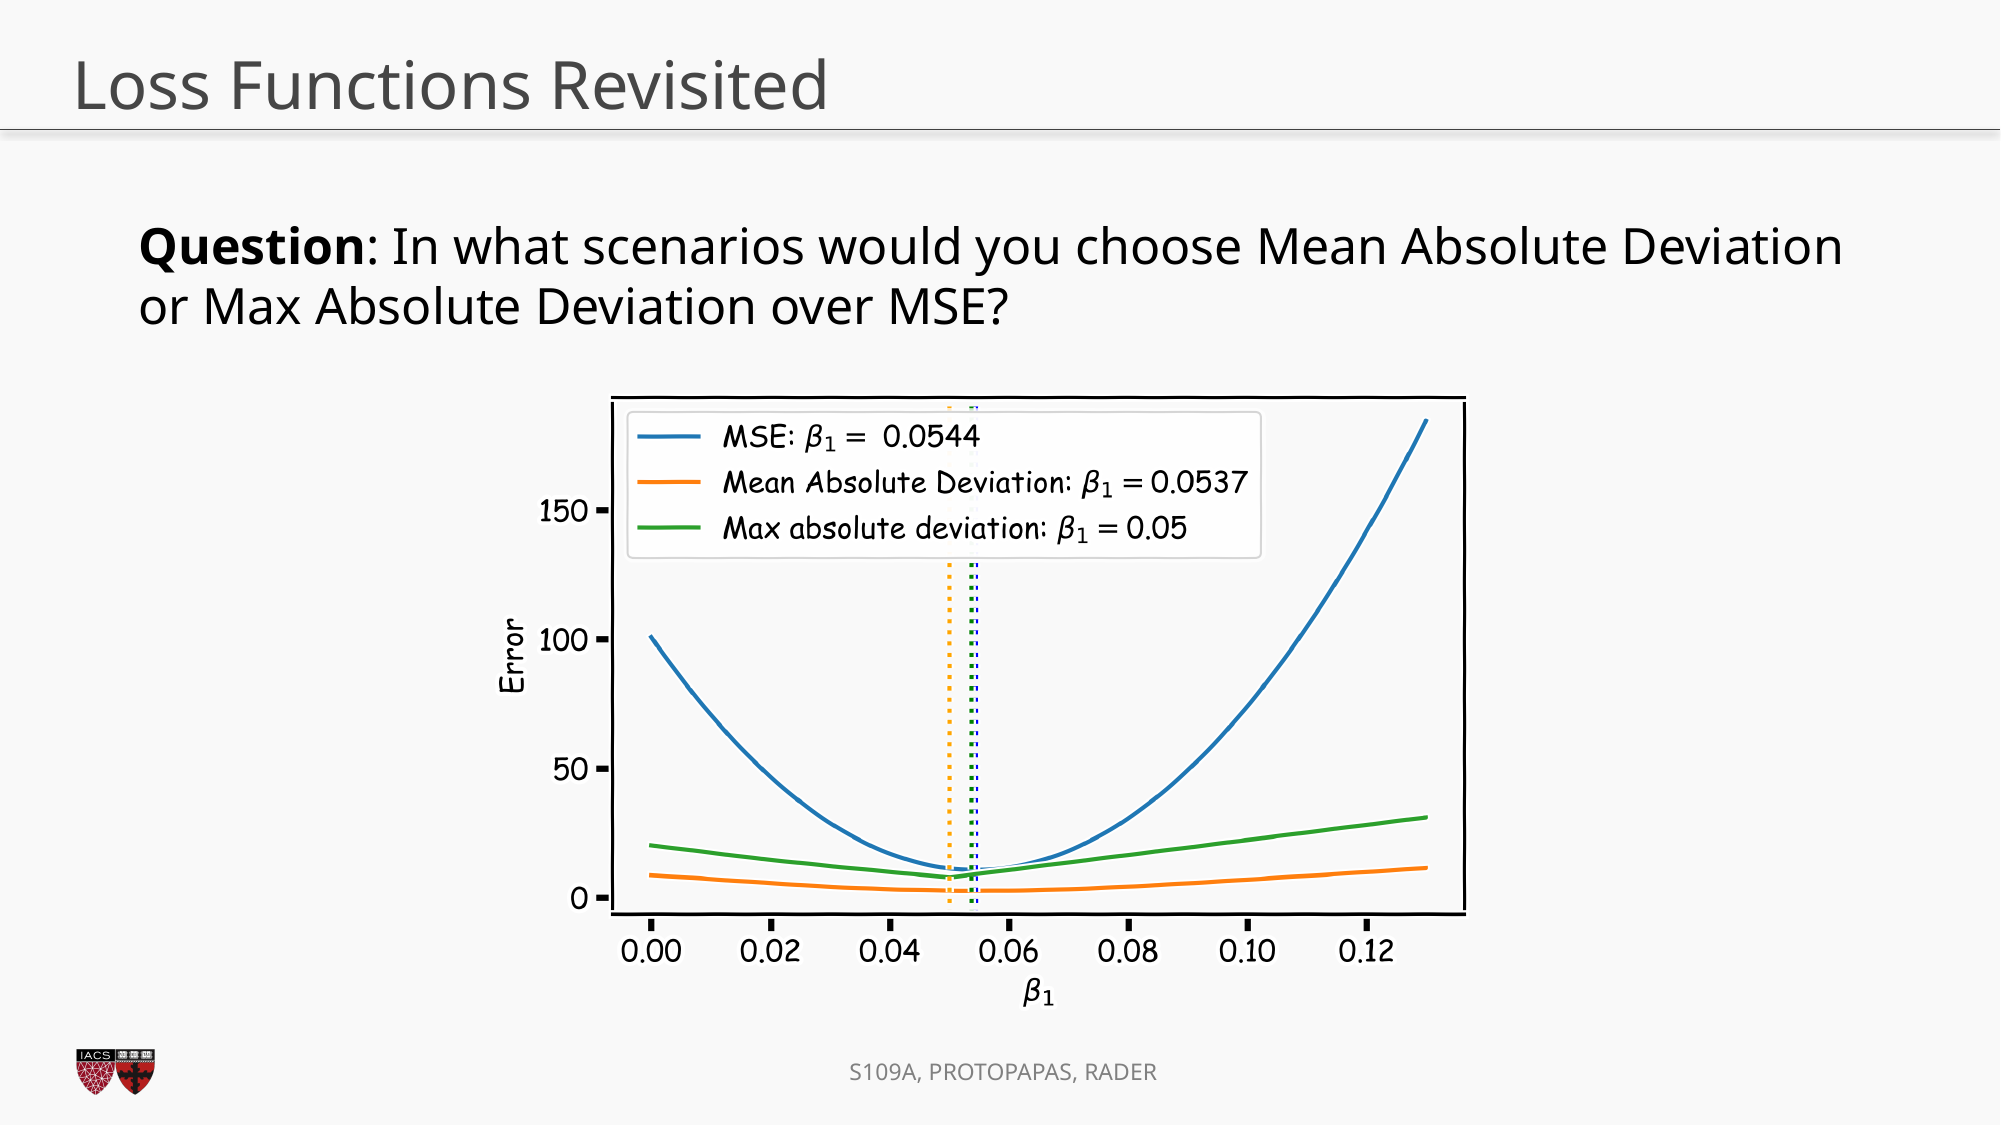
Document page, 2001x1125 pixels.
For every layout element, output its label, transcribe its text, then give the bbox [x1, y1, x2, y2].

picture [75, 1049, 155, 1095]
text_box Question: In what scenarios would you choose Mean Absolute Deviation or Max Absolute Deviation over MSE? [123, 207, 1872, 342]
title Loss Functions Revisited [57, 35, 1943, 162]
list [369, 306, 1586, 1067]
